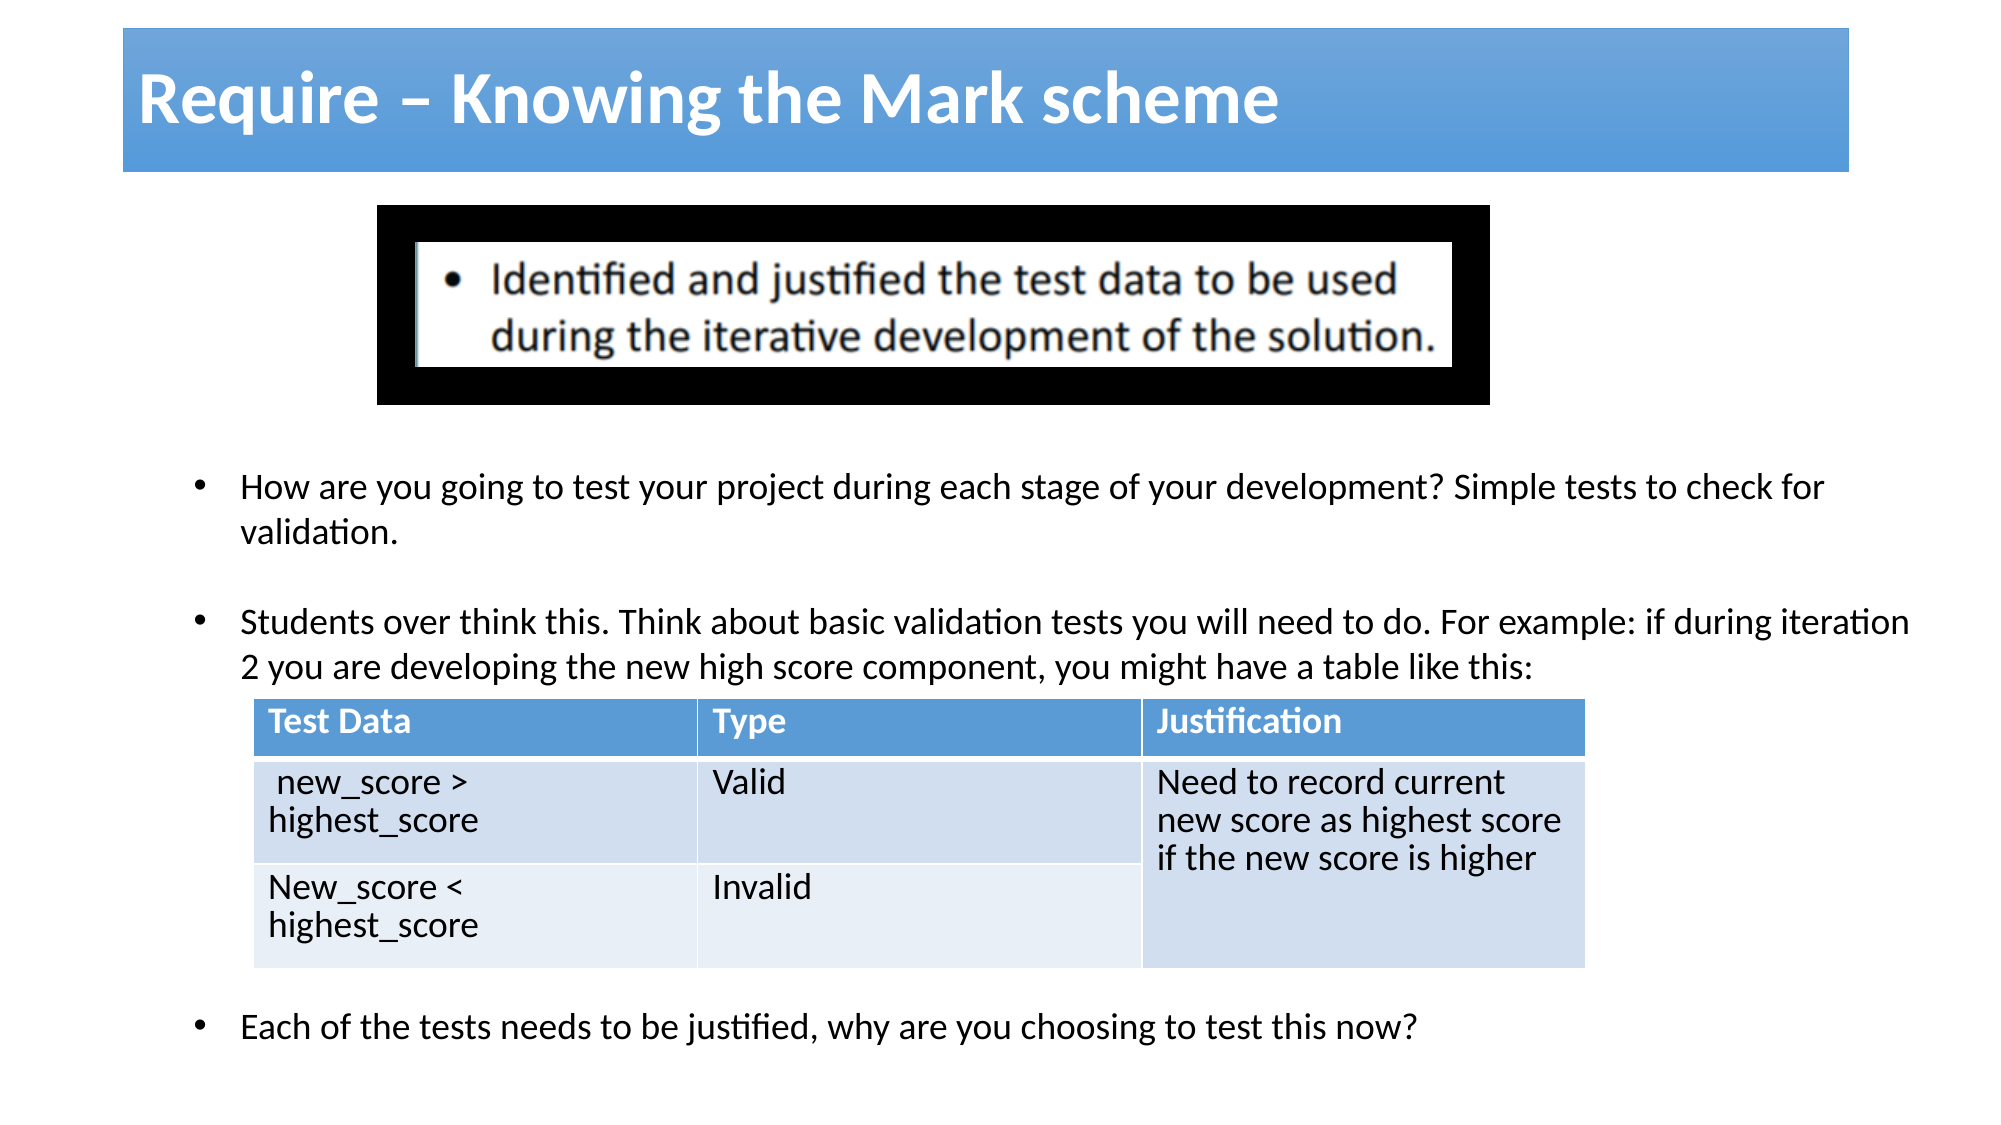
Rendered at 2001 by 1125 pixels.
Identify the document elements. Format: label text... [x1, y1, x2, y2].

text_box How are you going to test your project during each stage of your development? Simple tests to check for validation. Students over think this. Think about basic validation tests you will need to do. For example: if during iteration 2 you are developing the new high score component, you might have a table like this: Each of the tests needs to be justified, why are you choosing to test this now? [178, 454, 1935, 1054]
picture [414, 242, 1452, 368]
table_cell Valid [698, 762, 1141, 863]
table_cell Need to record current new score as highest score if the new score is higher [1143, 762, 1585, 968]
table_cell Invalid [698, 865, 1141, 968]
table_header Test Data [254, 699, 697, 756]
table_cell new_score > highest_score [254, 762, 697, 863]
table_cell New_score < highest_score [254, 865, 697, 968]
table_header Justification [1143, 699, 1585, 756]
title Require – Knowing the Mark scheme [123, 28, 1849, 172]
table_header Type [698, 699, 1141, 756]
